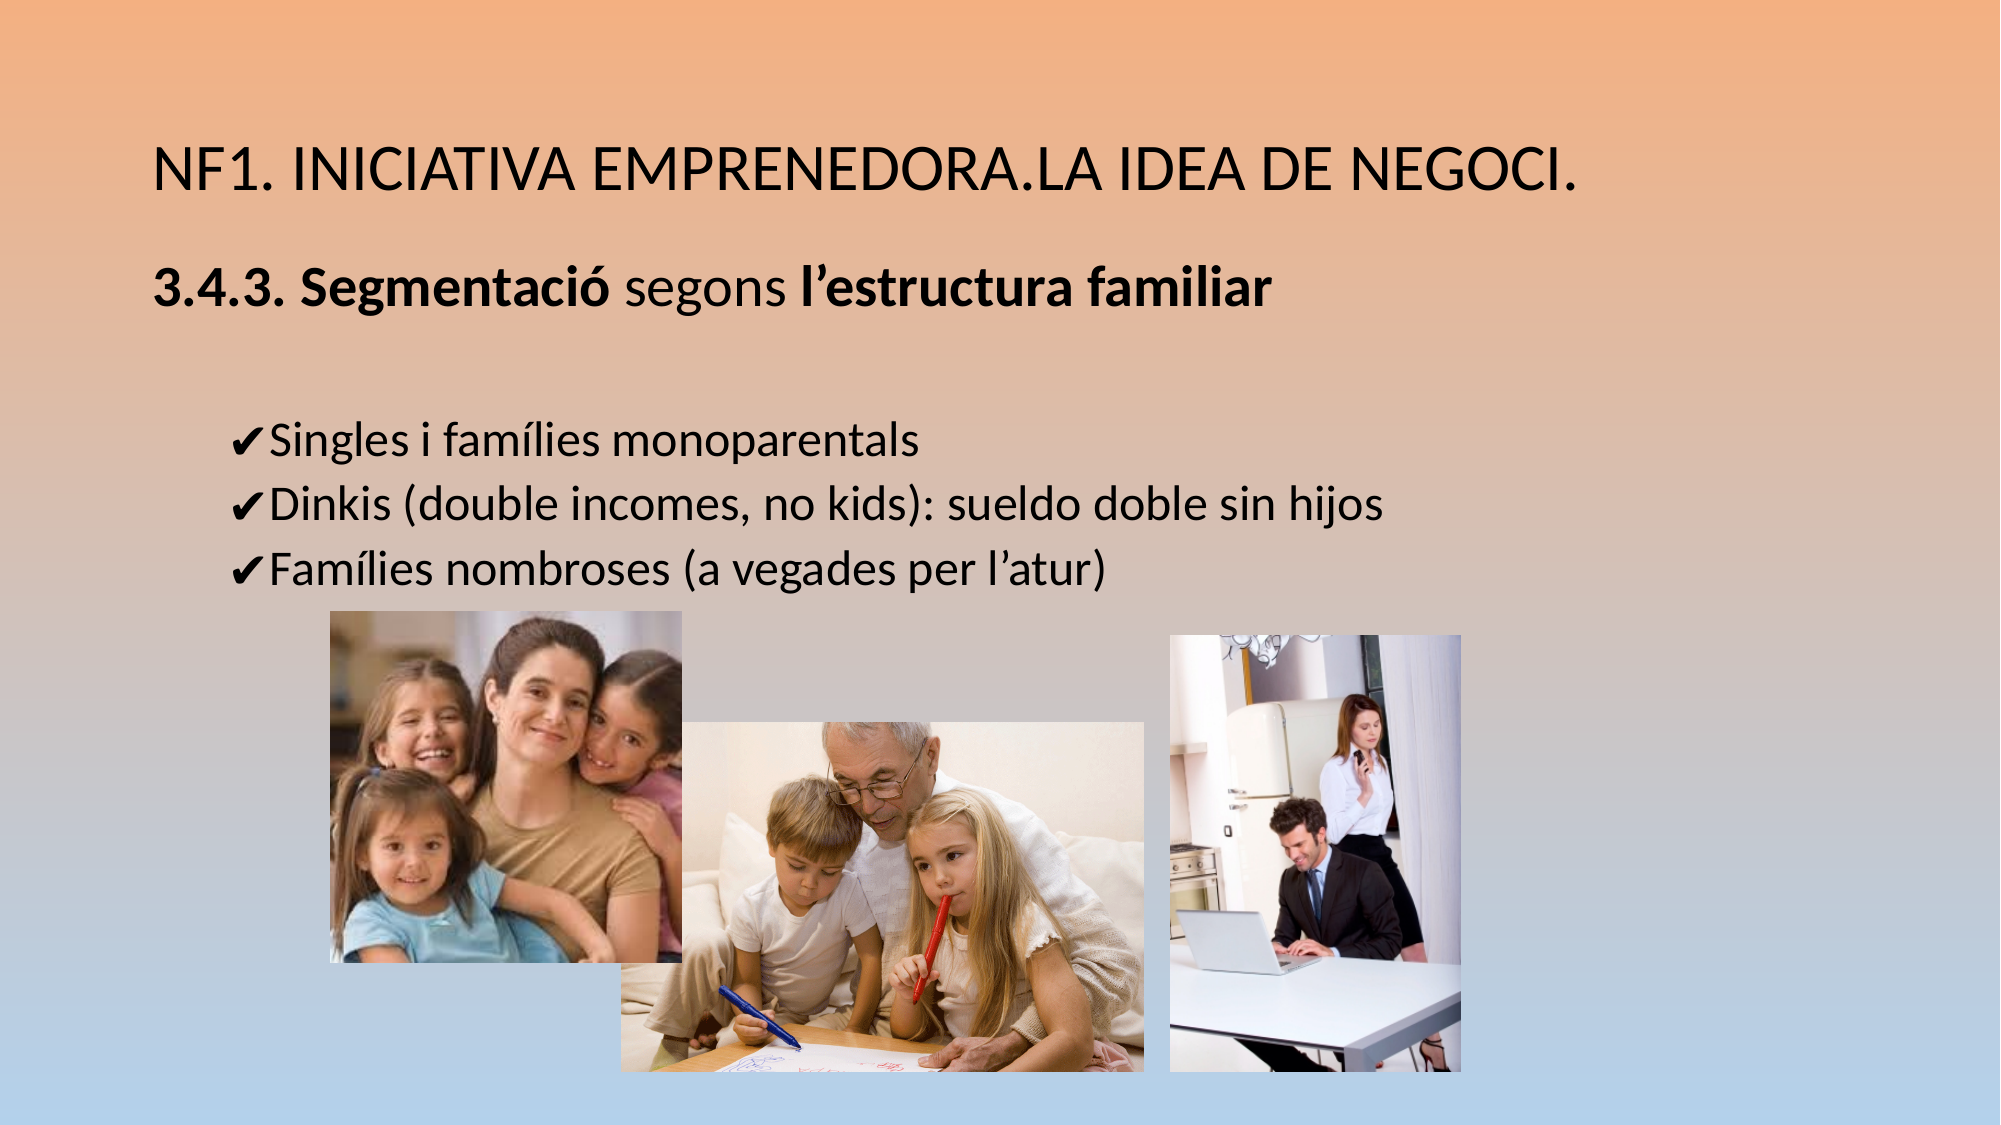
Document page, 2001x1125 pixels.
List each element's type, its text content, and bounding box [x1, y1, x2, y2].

list 3.4.3. Segmentació segons l’estructura familiar Singles i famílies monoparentals Dinkis (double incomes, no kids): sueldo doble sin hijos Famílies nombroses (a vegades per l’atur) [137, 248, 1863, 963]
picture [329, 610, 1144, 1072]
picture [1169, 634, 1461, 1072]
title NF1. INICIATIVA EMPRENEDORA.LA IDEA DE NEGOCI. [137, 59, 1863, 248]
